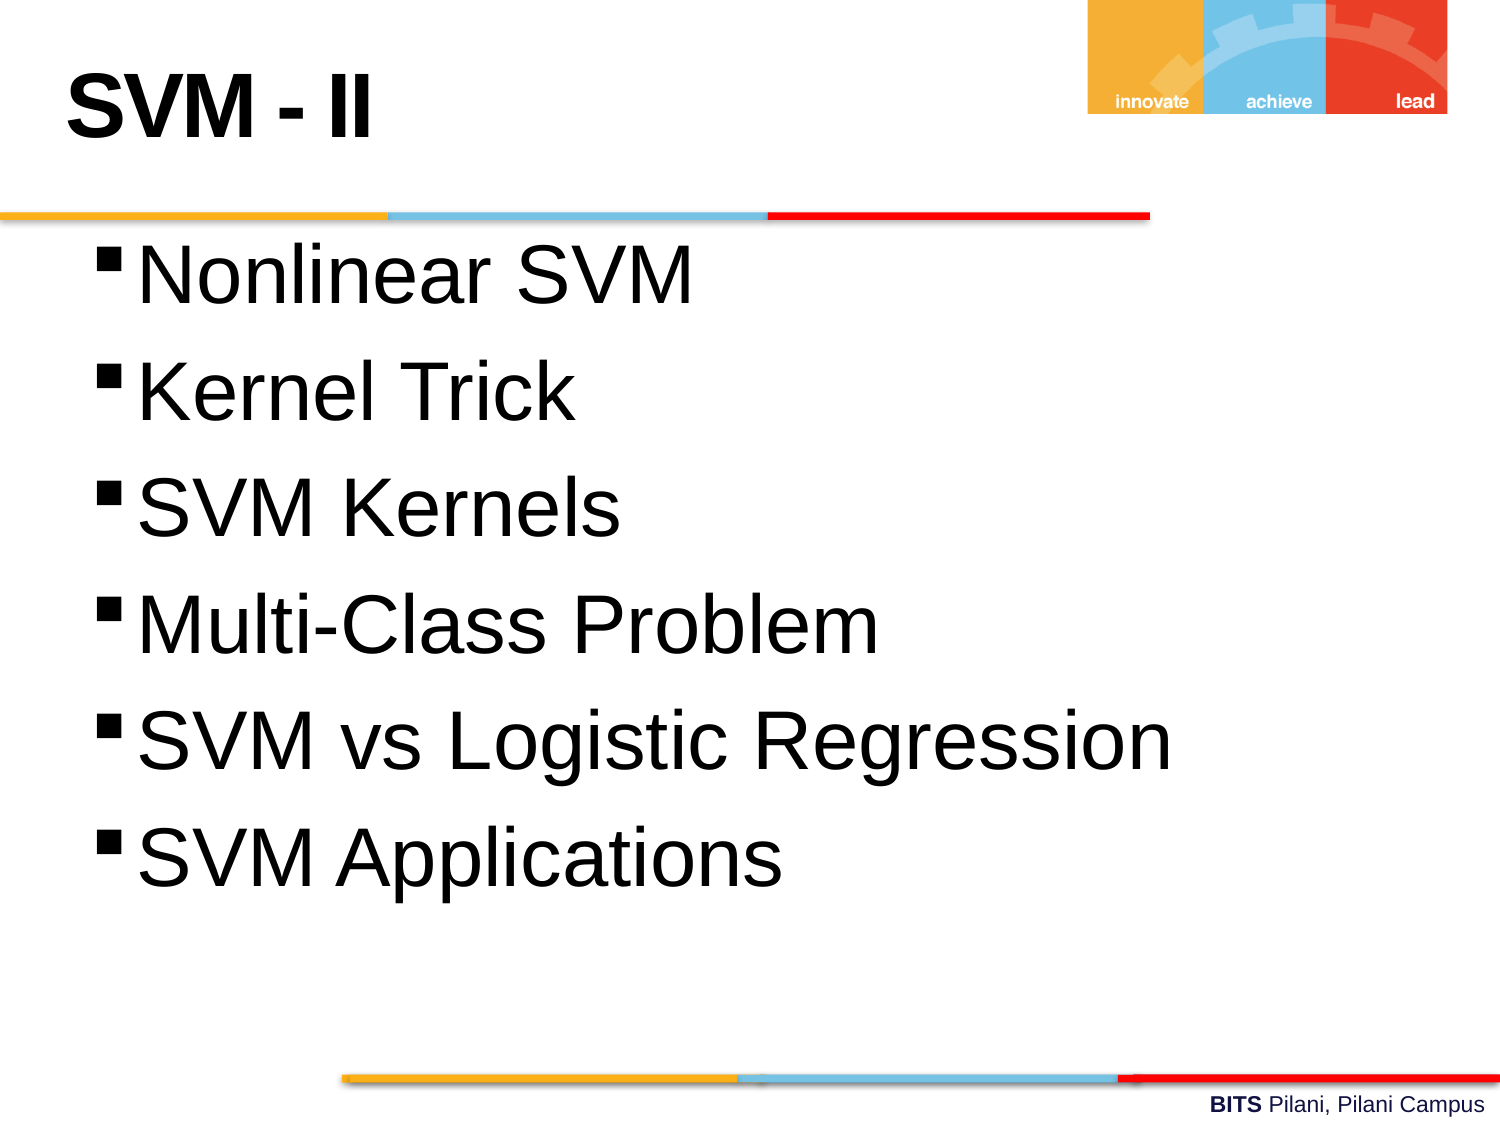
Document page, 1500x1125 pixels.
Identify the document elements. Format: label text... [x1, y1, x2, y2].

picture [1087, 0, 1448, 114]
list Nonlinear SVM Kernel Trick SVM Kernels Multi-Class Problem SVM vs Logistic Regression SVM Applications [0, 212, 1500, 984]
list SVM - II [49, 24, 1088, 213]
